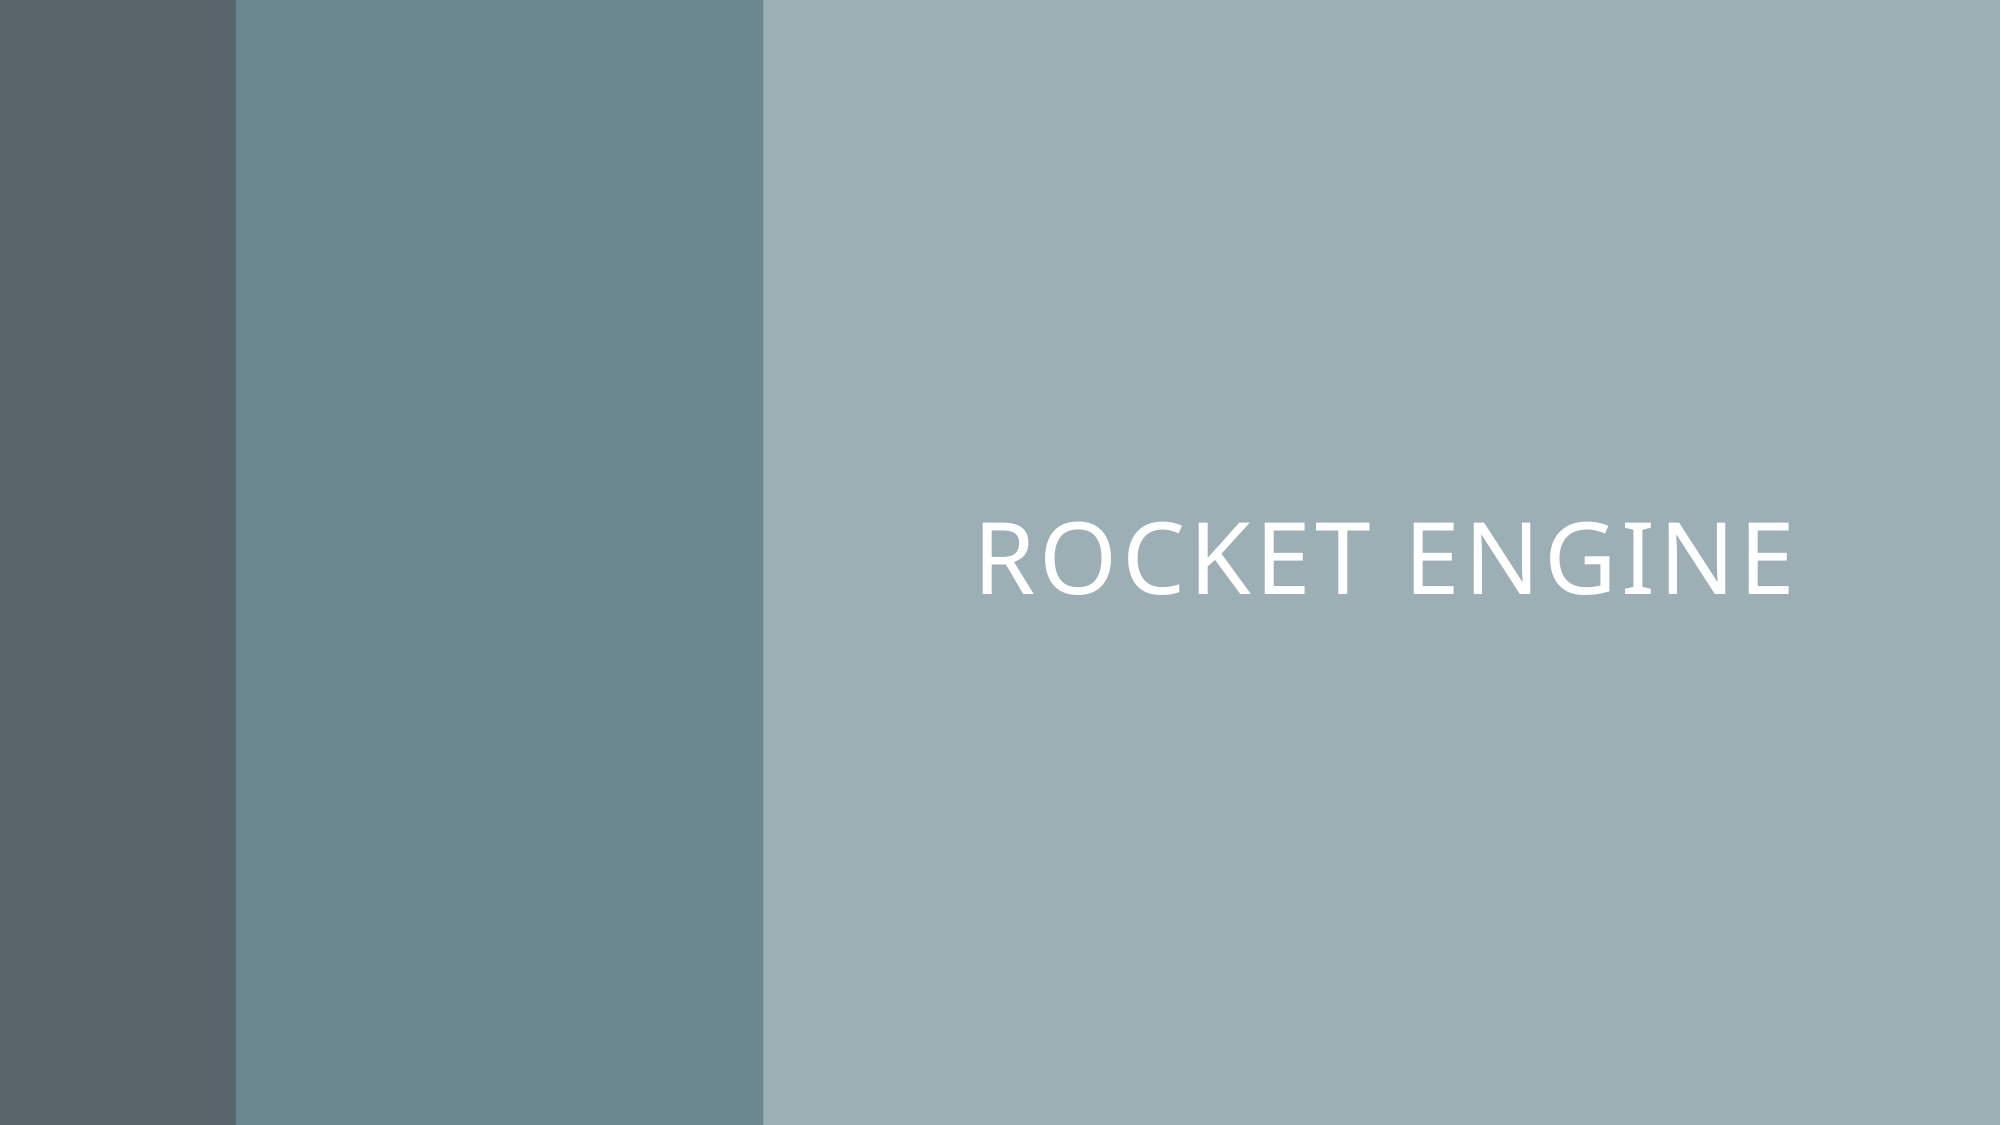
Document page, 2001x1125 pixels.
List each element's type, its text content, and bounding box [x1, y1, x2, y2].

text_box [235, 0, 764, 1125]
text_box [0, 0, 235, 1125]
title Rocket engine [899, 159, 1871, 966]
